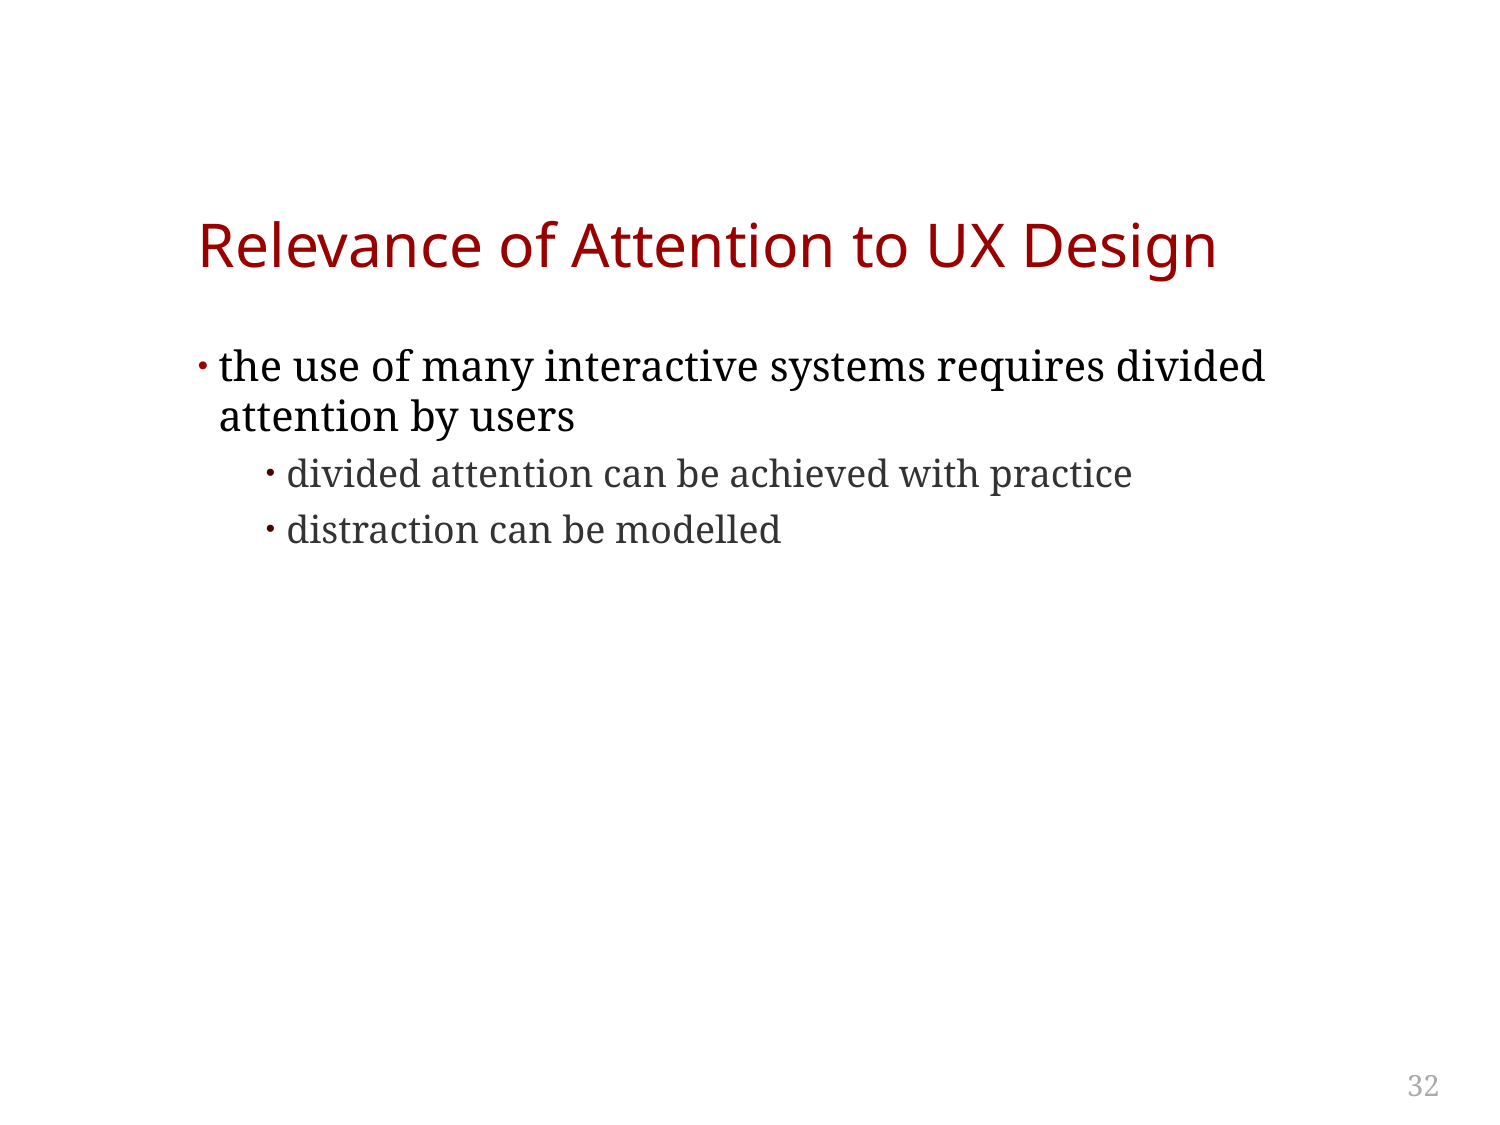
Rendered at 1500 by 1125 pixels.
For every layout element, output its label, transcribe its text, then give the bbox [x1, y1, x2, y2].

slide_number 32 [1349, 1050, 1498, 1125]
list the use of many interactive systems requires divided attention by users divided attention can be achieved with practice distraction can be modelled [190, 337, 1310, 1125]
title Relevance of Attention to UX Design [190, 203, 1310, 337]
